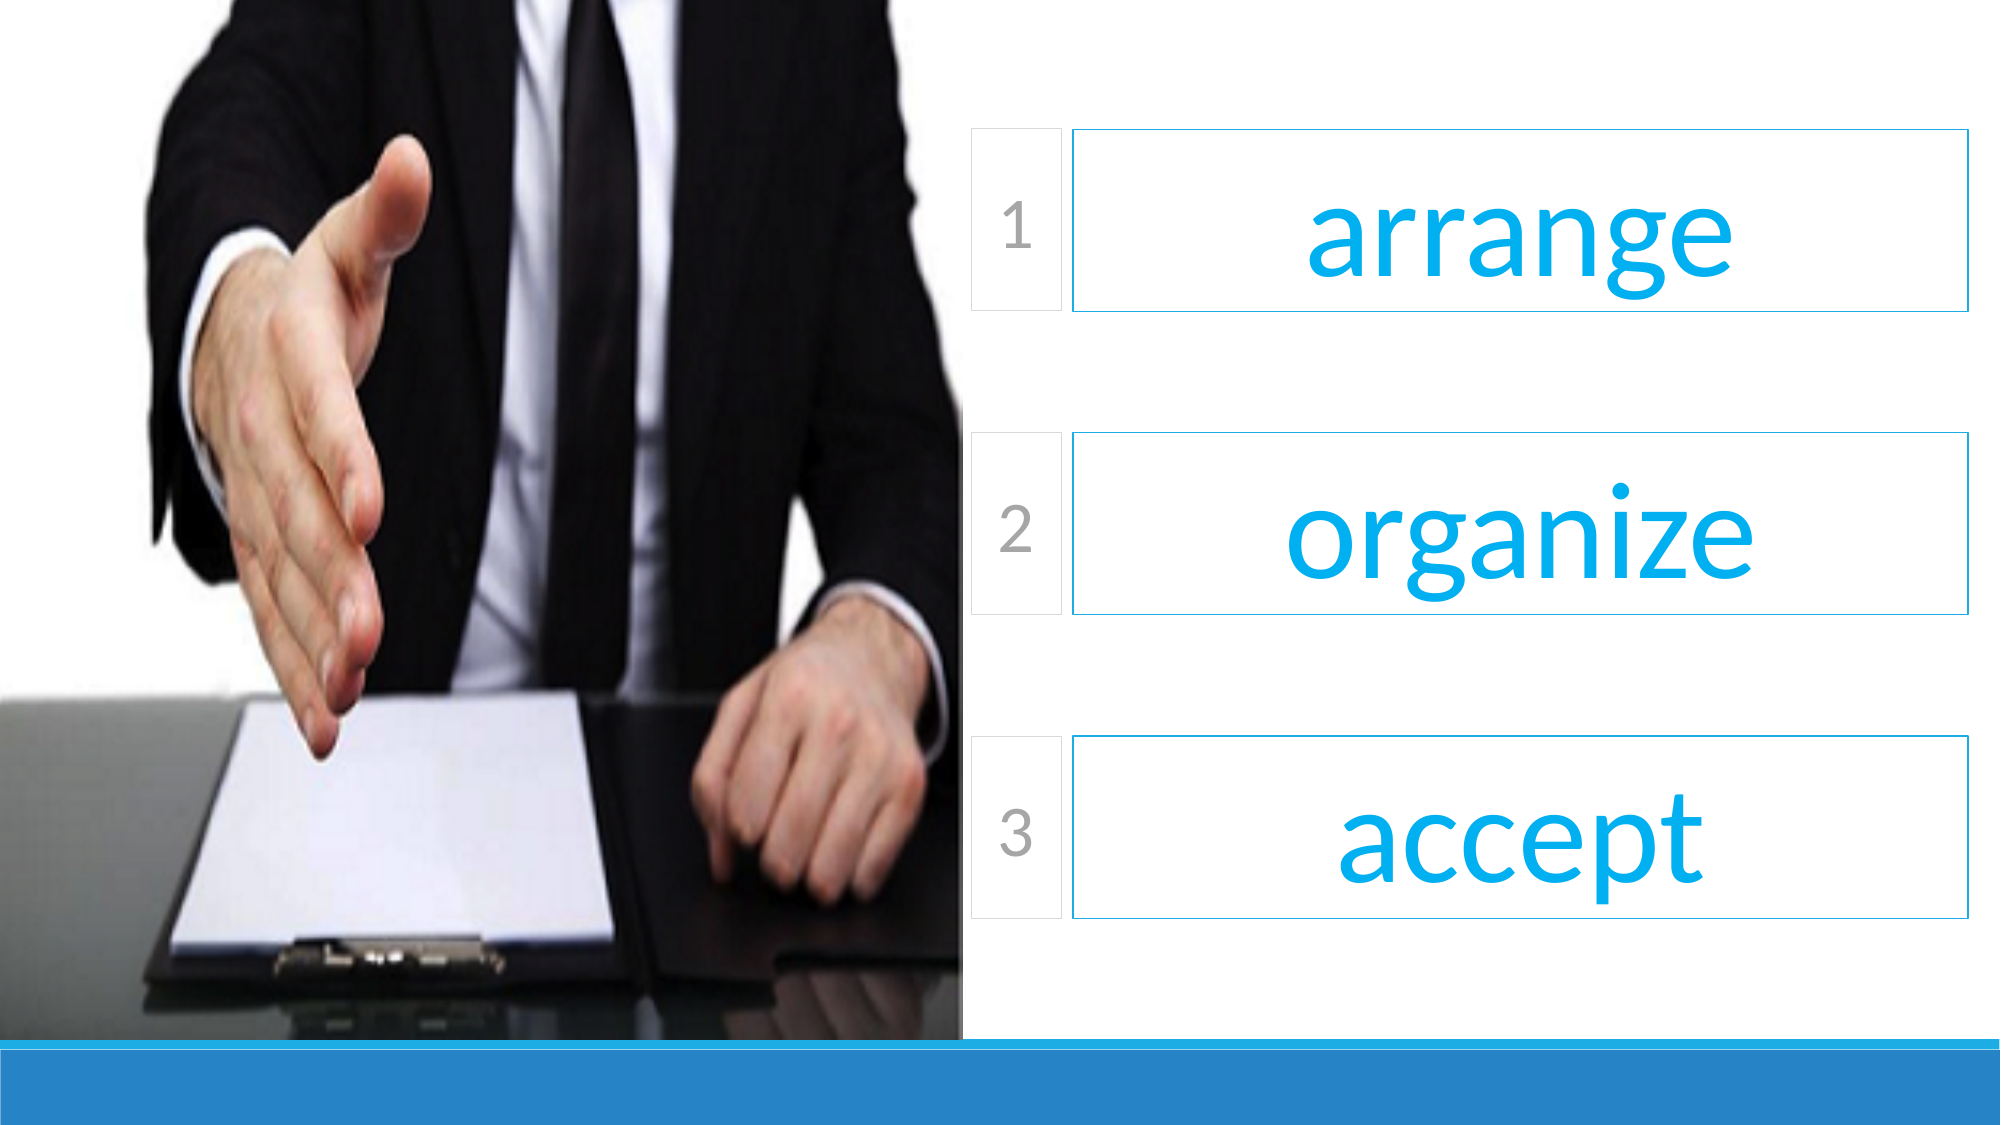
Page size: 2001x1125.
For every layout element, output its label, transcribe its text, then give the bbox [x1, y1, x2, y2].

text_box accept [1073, 736, 1969, 919]
text_box 1 [971, 128, 1062, 311]
text_box 2 [971, 432, 1062, 615]
text_box 3 [971, 736, 1062, 919]
text_box arrange [1073, 129, 1969, 312]
picture [0, 0, 964, 1040]
text_box organize [1073, 432, 1969, 615]
